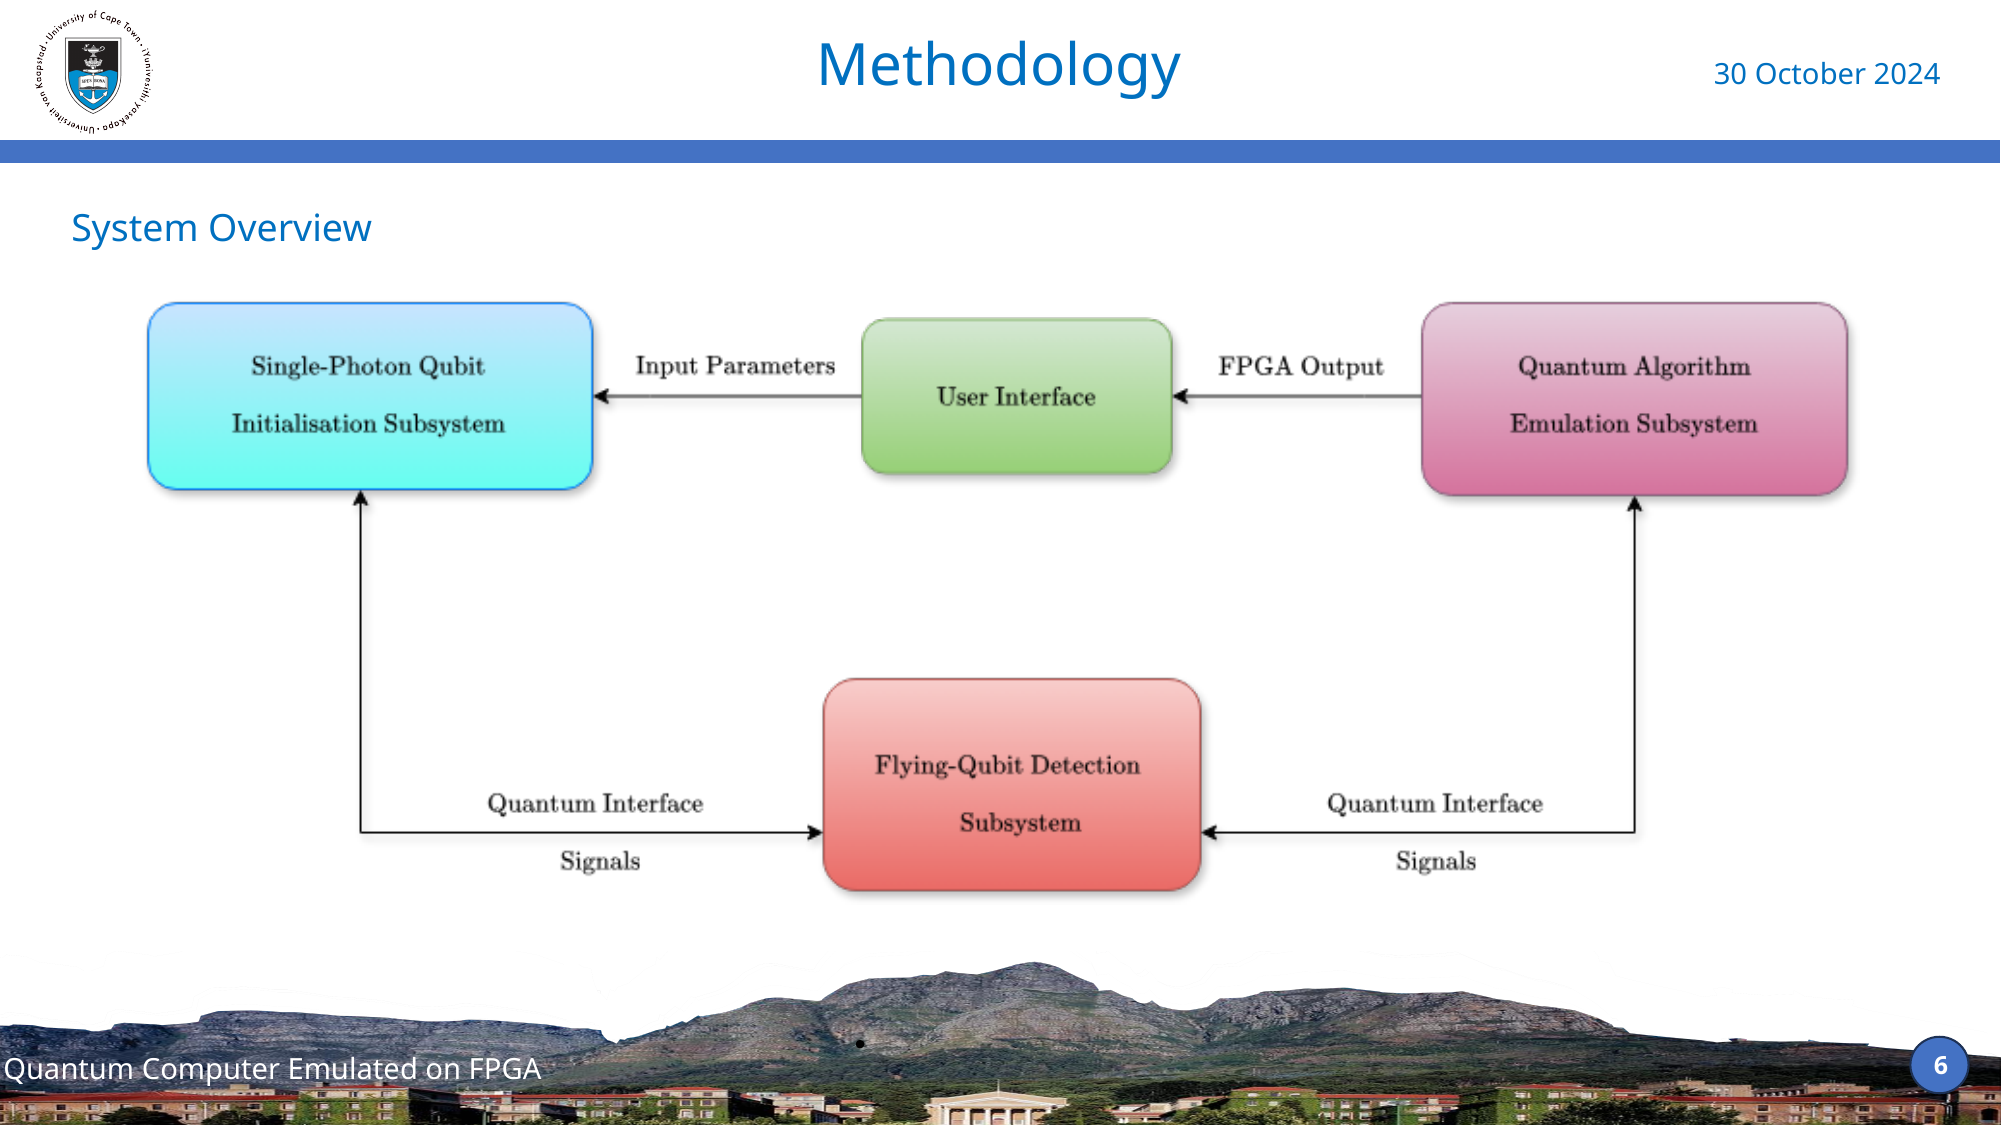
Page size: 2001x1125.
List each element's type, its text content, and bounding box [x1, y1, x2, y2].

title Methodology [0, 0, 2000, 134]
text_box 30 October 2024 [1668, 10, 1986, 141]
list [0, 951, 2000, 1125]
picture [35, 10, 153, 134]
picture [140, 295, 1860, 905]
text_box System Overview [56, 164, 1413, 295]
text_box [0, 140, 2000, 163]
